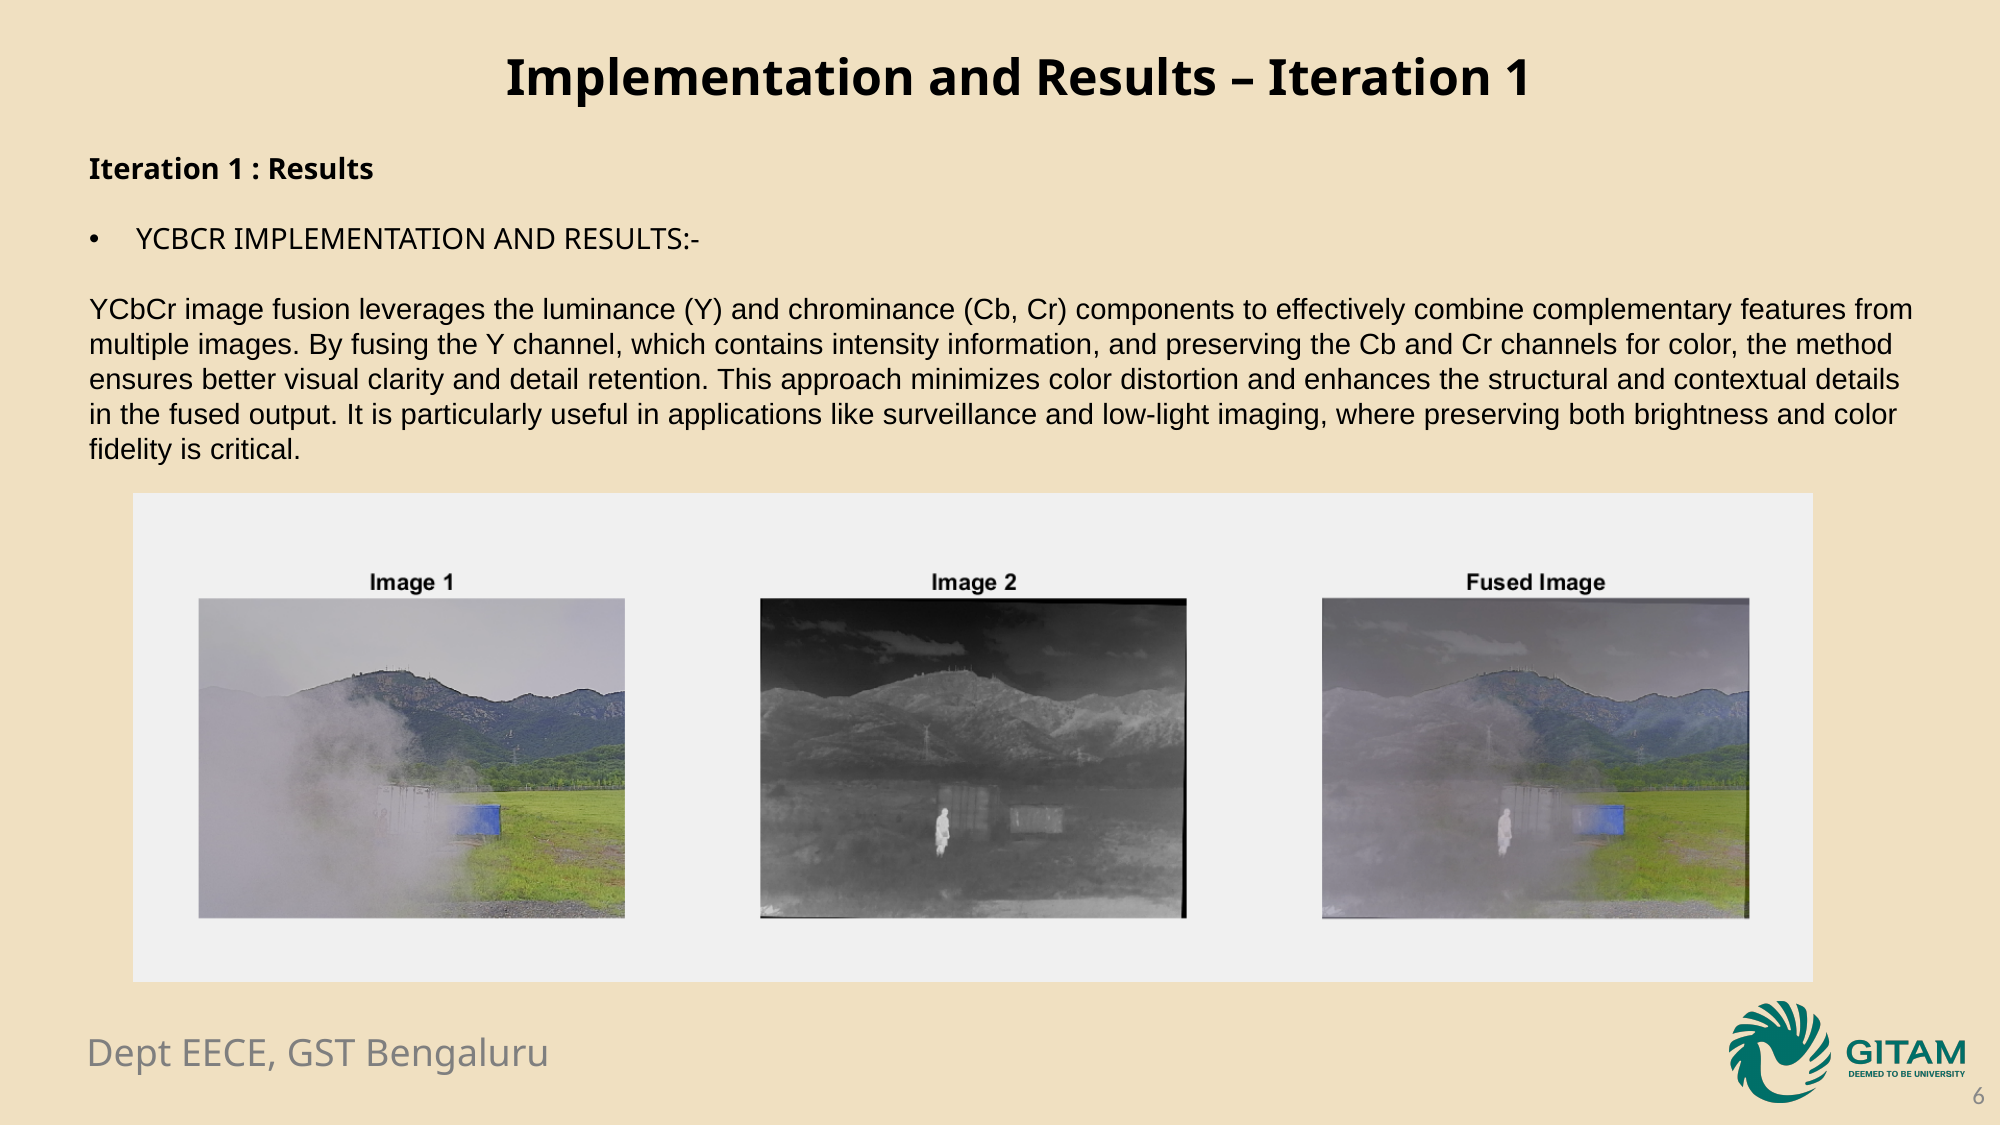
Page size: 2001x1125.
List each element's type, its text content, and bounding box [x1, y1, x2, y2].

picture [1933, 1001, 1965, 1065]
text_box Implementation and Results – Iteration 1 [163, 38, 1889, 119]
slide_number 6 [1550, 1065, 2000, 1125]
picture [133, 493, 1813, 983]
text_box Iteration 1 : Results YCBCR IMPLEMENTATION AND RESULTS:- YCbCr image fusion leverages the luminance (Y) and chrominance (Cb, Cr) components to effectively combine complementary features from multiple images. By fusing the Y channel, which contains intensity information, and preserving the Cb and Cr channels for color, the method ensures better visual clarity and detail retention. This approach minimizes color distortion and enhances the structural and contextual details in the fused output. It is particularly useful in applications like surveillance and low-light imaging, where preserving both brightness and color fidelity is critical. [74, 142, 1933, 1084]
